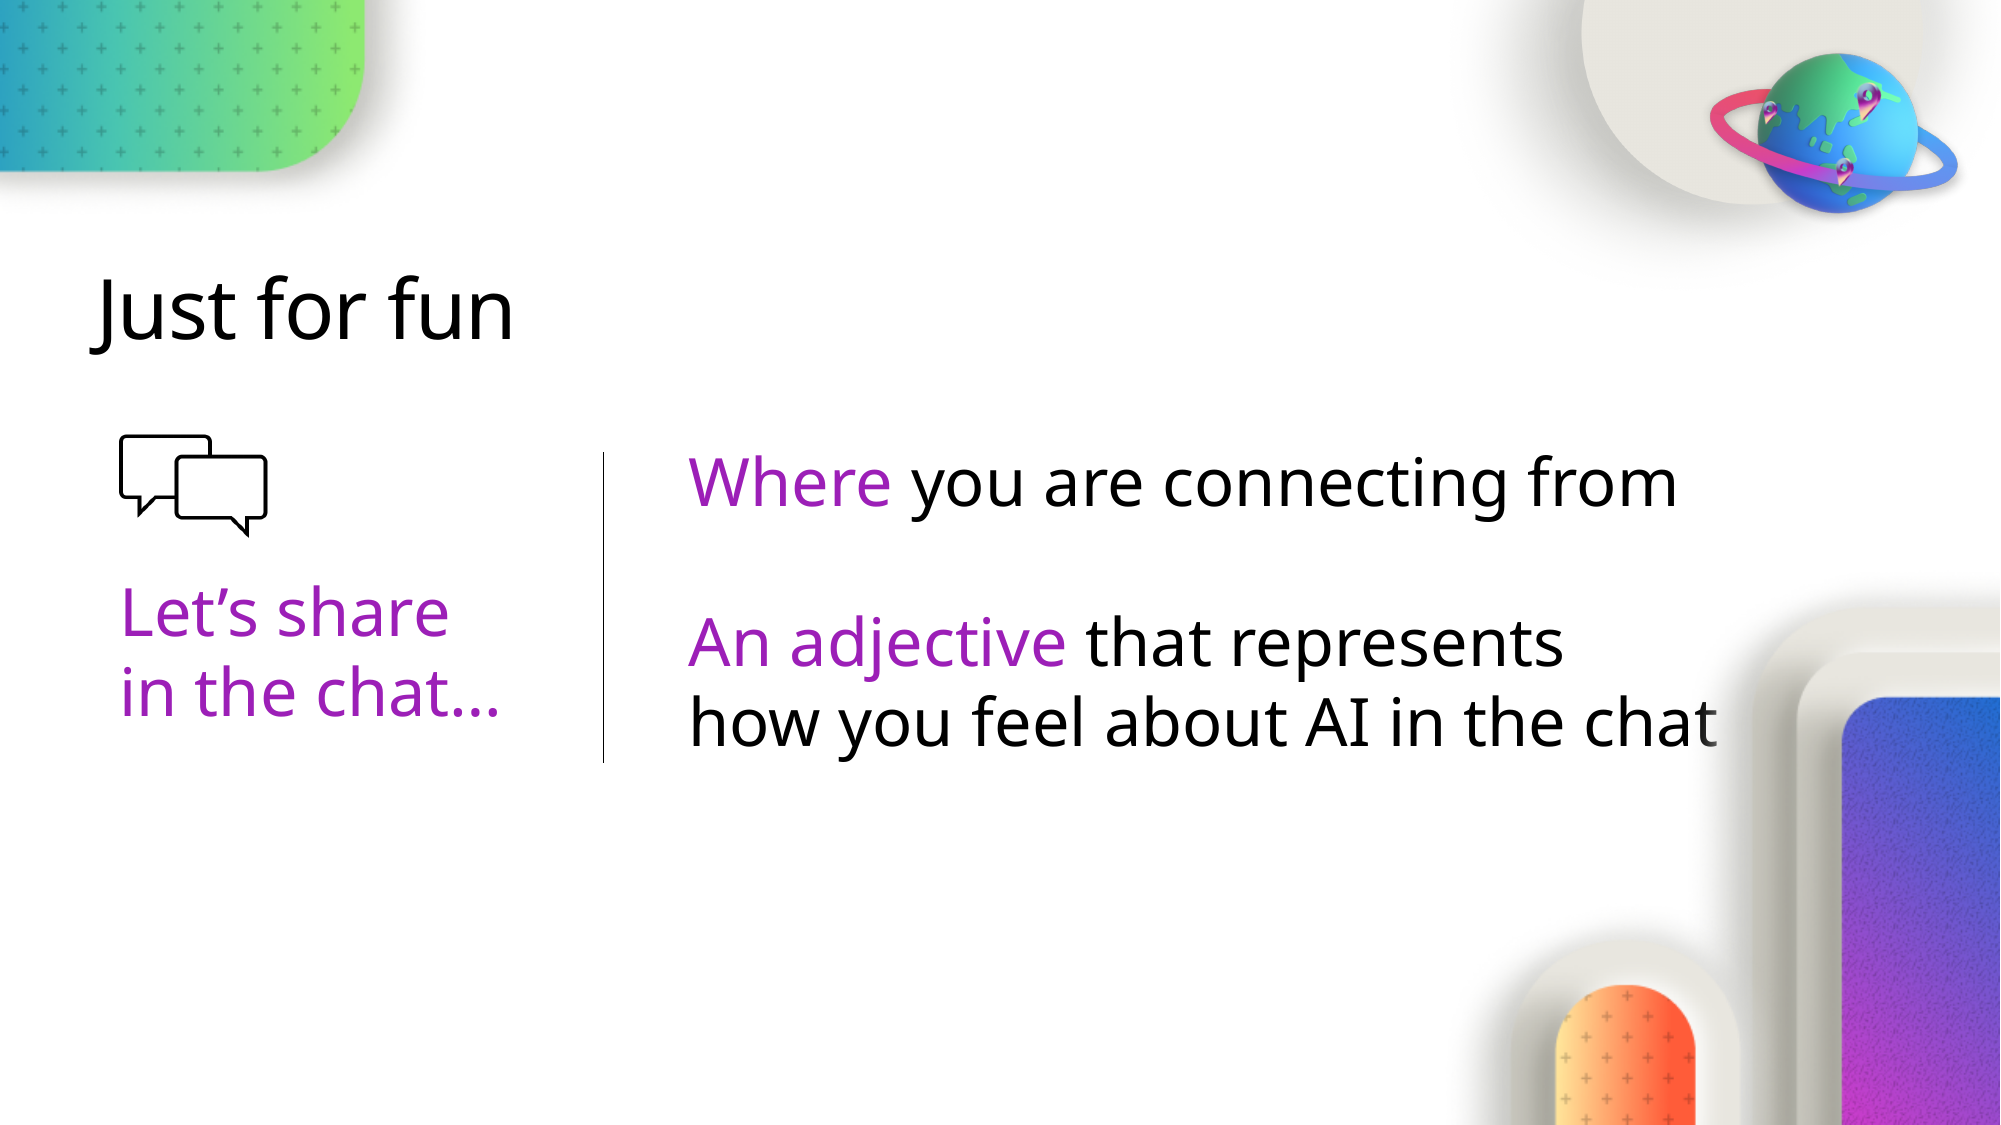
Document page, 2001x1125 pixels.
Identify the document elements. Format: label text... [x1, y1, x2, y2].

picture [1440, 0, 2000, 301]
picture [1440, 568, 2000, 1125]
title Just for fun [96, 256, 1904, 358]
text_box Let’s share in the chat… [104, 562, 602, 738]
picture [104, 397, 282, 575]
picture [0, 0, 430, 218]
text_box Where you are connecting from An adjective that represents how you feel about AI in the chat [688, 439, 1896, 760]
